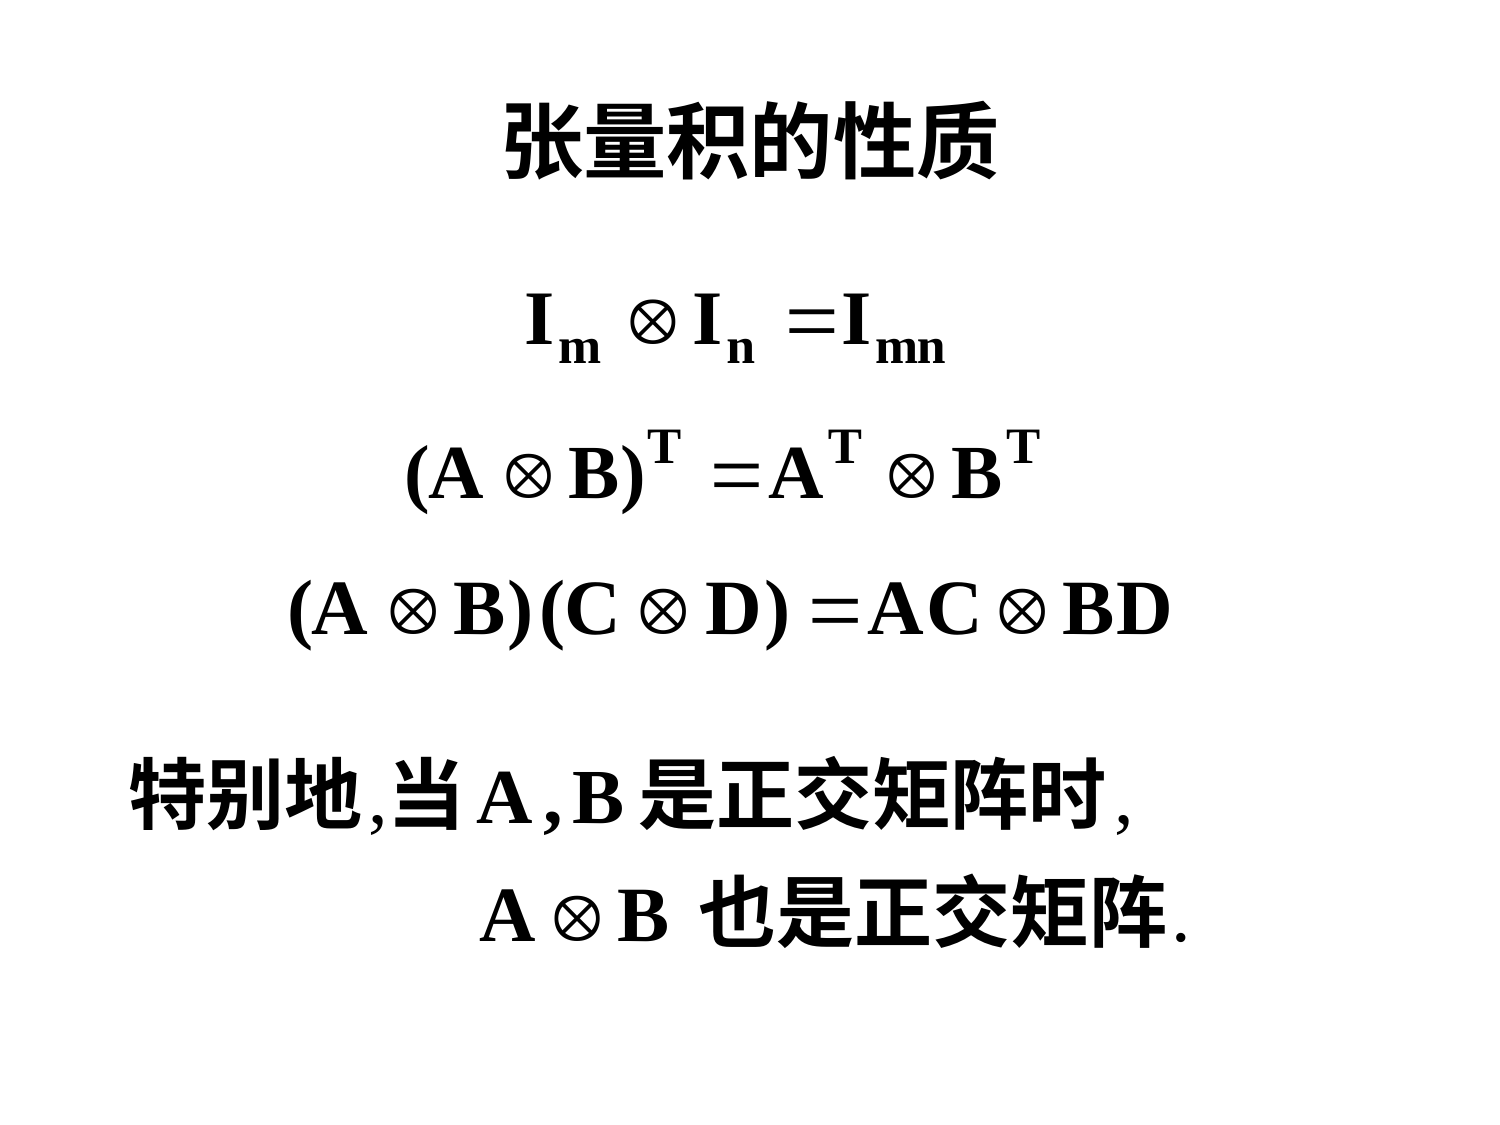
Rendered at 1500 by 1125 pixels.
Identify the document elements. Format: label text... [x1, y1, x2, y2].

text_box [513, 266, 960, 377]
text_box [277, 562, 1188, 667]
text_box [466, 869, 1197, 974]
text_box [123, 751, 1148, 856]
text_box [395, 408, 1056, 531]
title 张量积的性质 [75, 45, 1425, 233]
